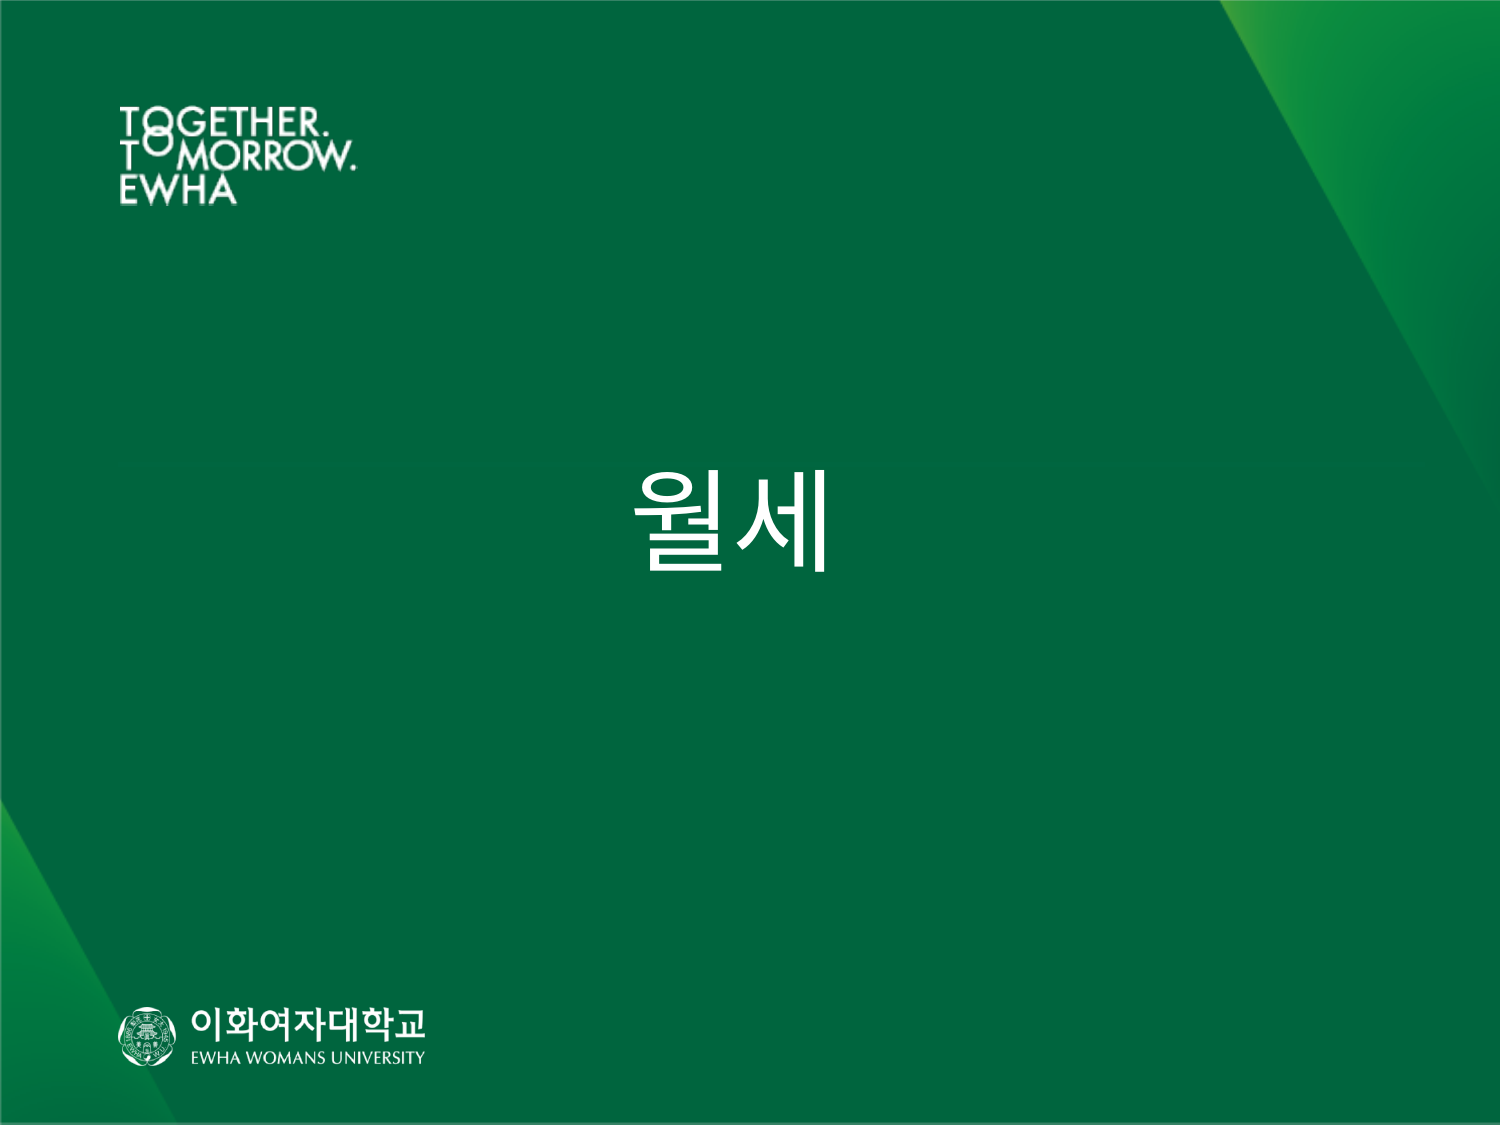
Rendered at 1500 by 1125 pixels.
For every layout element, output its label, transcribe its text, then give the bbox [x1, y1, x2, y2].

picture [0, 0, 1500, 1125]
title 월세 [614, 400, 925, 655]
